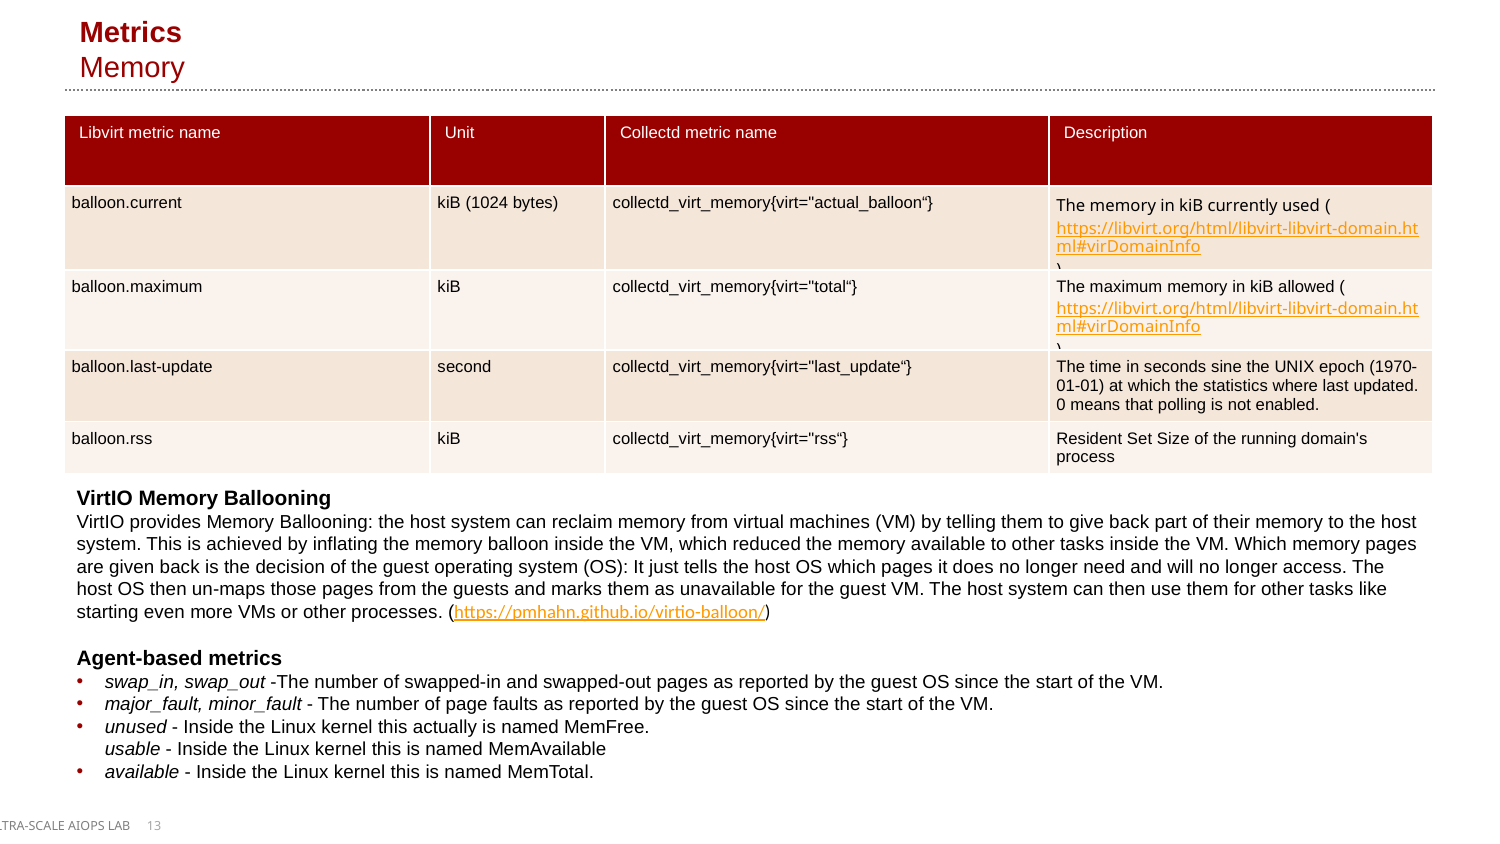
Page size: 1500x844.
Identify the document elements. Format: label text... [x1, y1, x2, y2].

table_cell second [431, 351, 604, 421]
table_header Collectd metric name [606, 116, 1048, 185]
table_cell kiB (1024 bytes) [431, 187, 604, 269]
text_box VirtIO Memory Ballooning VirtIO provides Memory Ballooning: the host system can reclaim memory from virtual machines (VM) by telling them to give back part of their memory to the host system. This is achieved by inflating the memory balloon inside the VM, which reduced the memory available to other tasks inside the VM. Which memory pages are given back is the decision of the guest operating system (OS): It just tells the host OS which pages it does no longer need and will no longer access. The host OS then un-maps those pages from the guests and marks them as unavailable for the guest VM. The host system can then use them for other tasks like starting even more VMs or other processes. (https://pmhahn.github.io/virtio-balloon/) Agent-based metrics swap_in, swap_out -The number of swapped-in and swapped-out pages as reported by the guest OS since the start of the VM. major_fault, minor_fault - The number of page faults as reported by the guest OS since the start of the VM. unused - Inside the Linux kernel this actually is named MemFree. usable - Inside the Linux kernel this is named MemAvailable available - Inside the Linux kernel this is named MemTotal. [64, 478, 1433, 788]
table_cell balloon.current [65, 187, 429, 269]
table_cell collectd_virt_memory{virt="actual_balloon“} [606, 187, 1048, 269]
table_cell The maximum memory in kiB allowed (https://libvirt.org/html/libvirt-libvirt-domain.html#virDomainInfo) [1050, 271, 1432, 349]
table_cell collectd_virt_memory{virt="rss“} [606, 422, 1048, 473]
table_cell kiB [431, 271, 604, 349]
table_cell collectd_virt_memory{virt="total“} [606, 271, 1048, 349]
table_header Libvirt metric name [65, 116, 429, 185]
table_cell balloon.rss [65, 422, 429, 473]
table_cell balloon.maximum [65, 271, 429, 349]
table_cell Resident Set Size of the running domain's process [1050, 422, 1432, 473]
table_cell collectd_virt_memory{virt="last_update“} [606, 351, 1048, 421]
table_header Description [1050, 116, 1432, 185]
table_cell The memory in kiB currently used (https://libvirt.org/html/libvirt-libvirt-domain.html#virDomainInfo) [1050, 187, 1432, 269]
table_cell balloon.last-update [65, 351, 429, 421]
table_cell The time in seconds sine the UNIX epoch (1970-01-01) at which the statistics where last updated. 0 means that polling is not enabled. [1050, 351, 1432, 421]
table_header Unit [431, 116, 604, 185]
table_cell kiB [431, 422, 604, 473]
title Metrics Memory [64, 0, 1436, 91]
